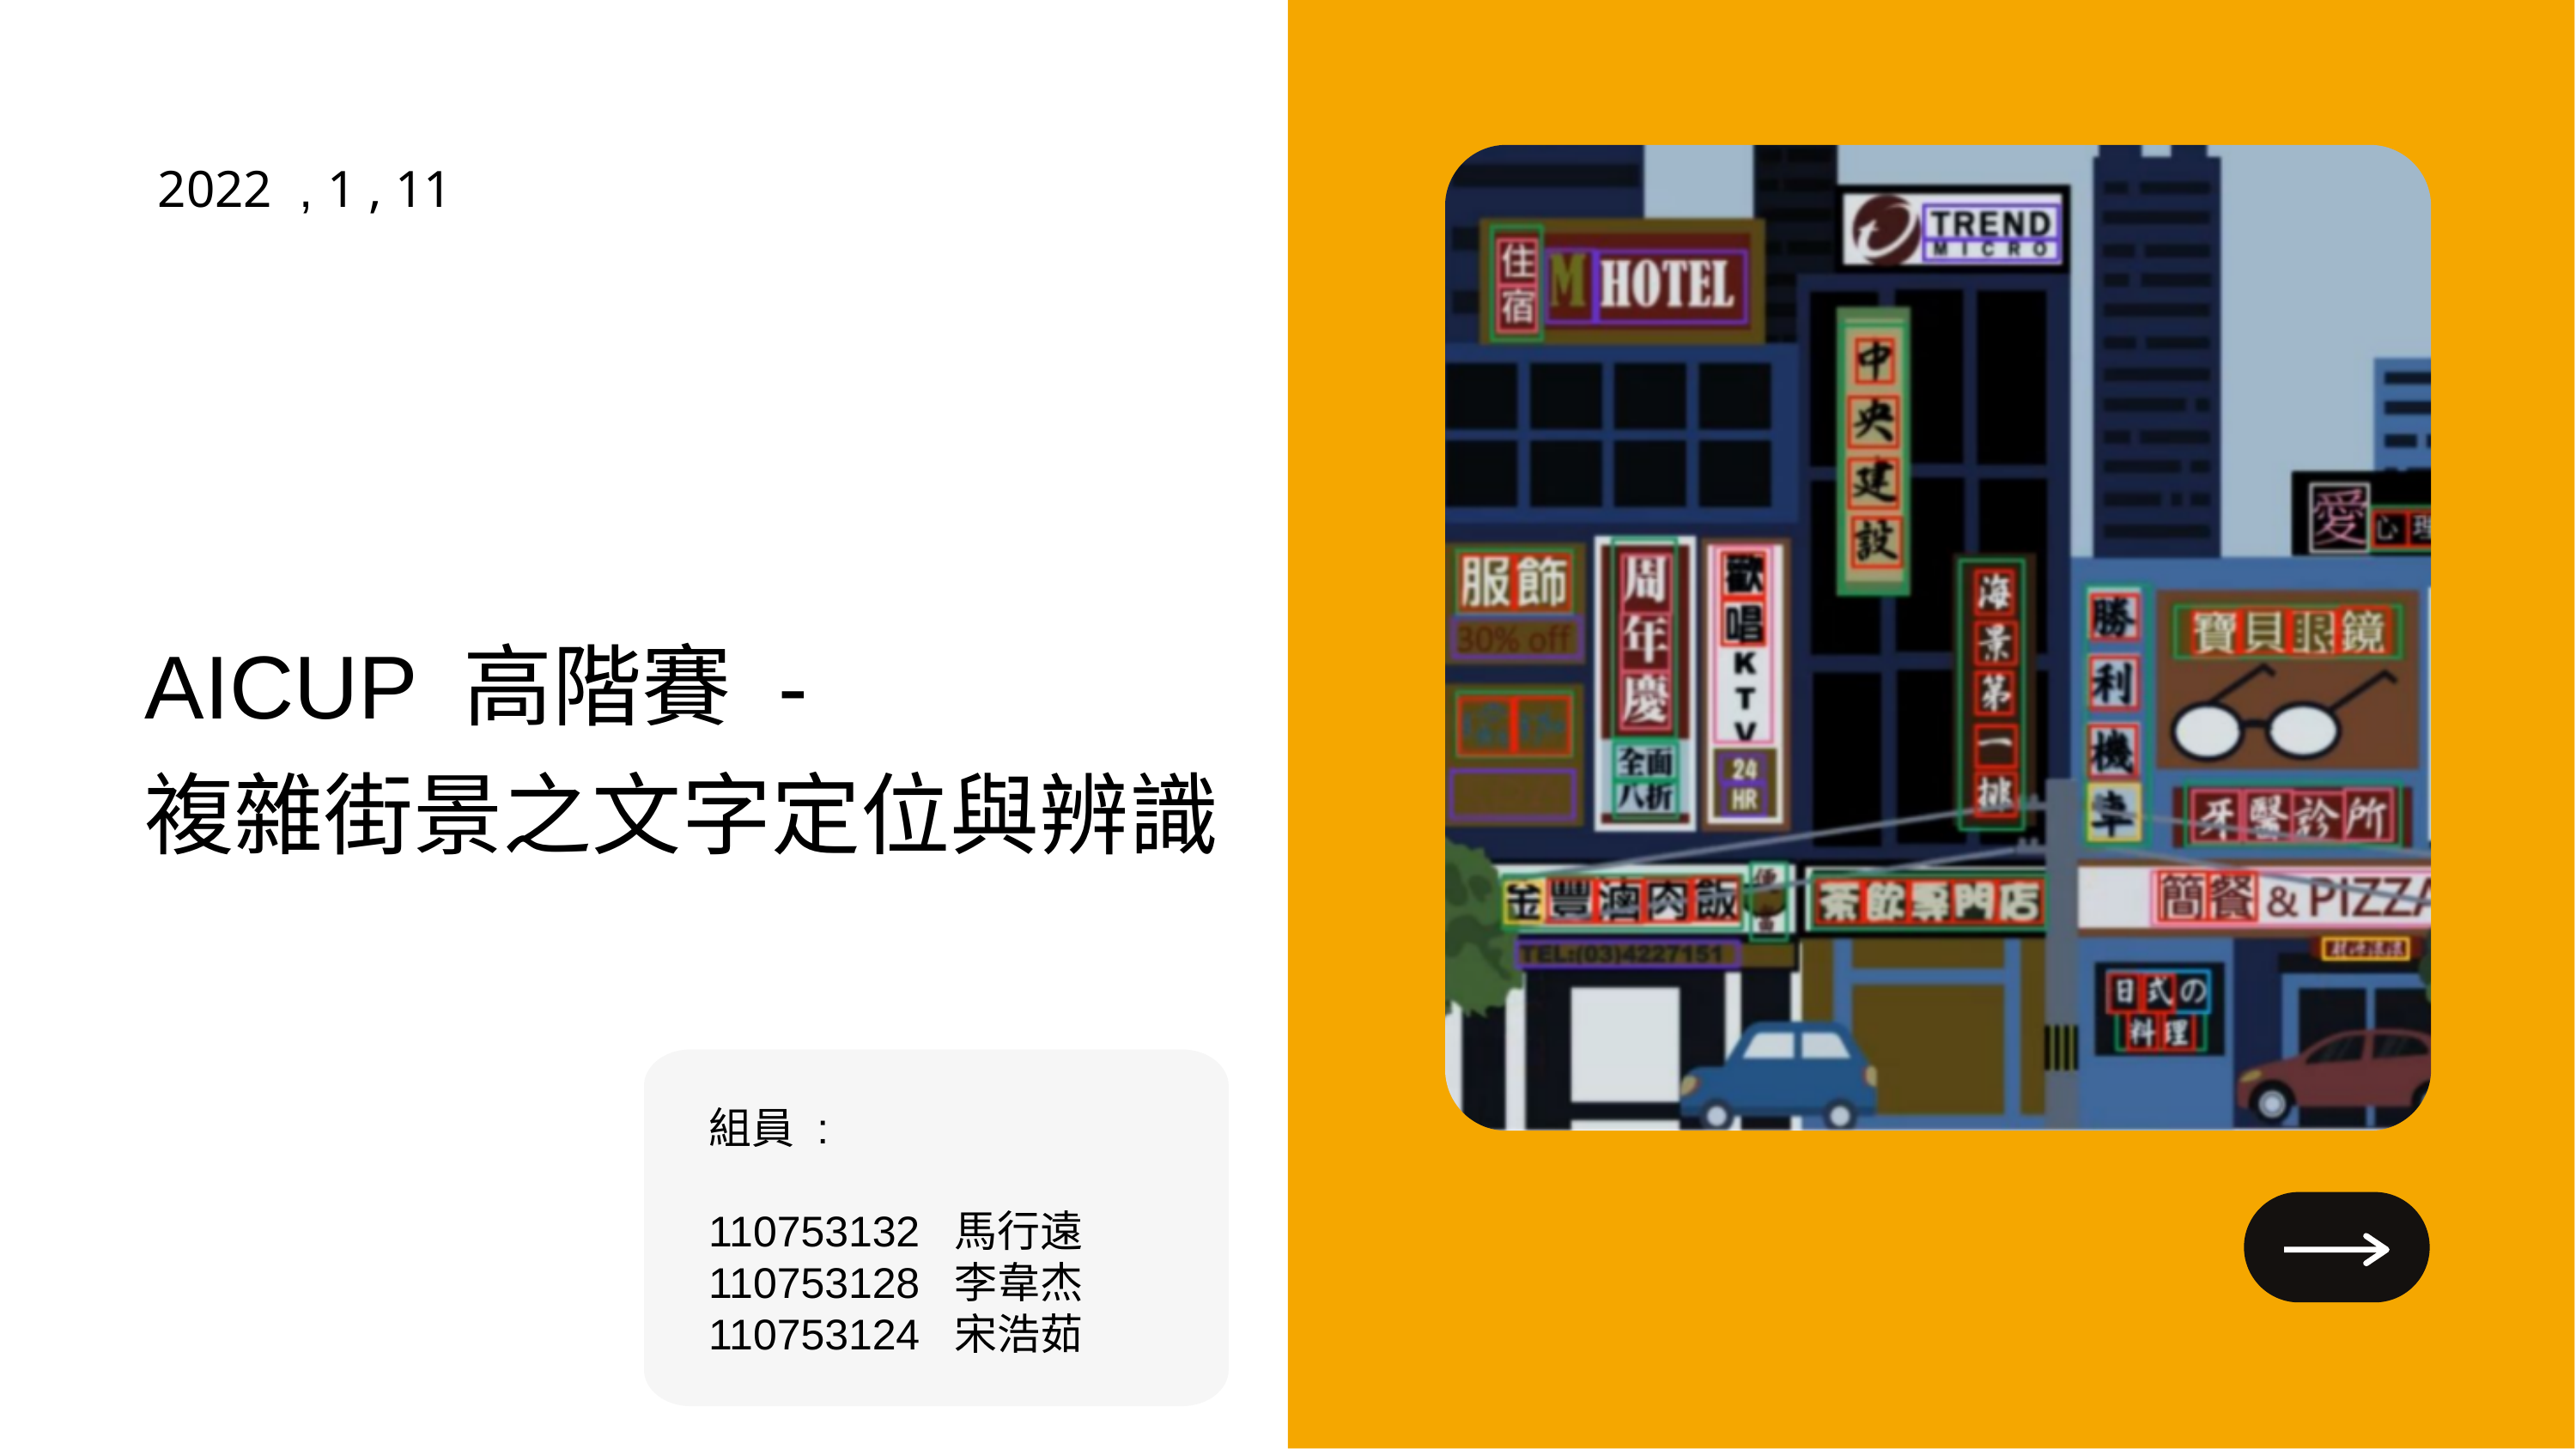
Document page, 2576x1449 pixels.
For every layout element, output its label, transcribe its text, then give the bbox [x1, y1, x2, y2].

text_box 組員 : 110753132 馬行遠110753128 李韋杰 110753124 宋浩茹 [696, 1087, 1253, 1401]
text_box [1444, 144, 2432, 1131]
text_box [2244, 1191, 2430, 1303]
text_box [644, 1049, 1229, 1407]
text_box AICUP 高階賽 - 複雜街景之文字定位與辨識 [144, 608, 1231, 1133]
text_box 2022 , 1 , 11 [144, 134, 1082, 218]
text_box [1287, 0, 2575, 1449]
